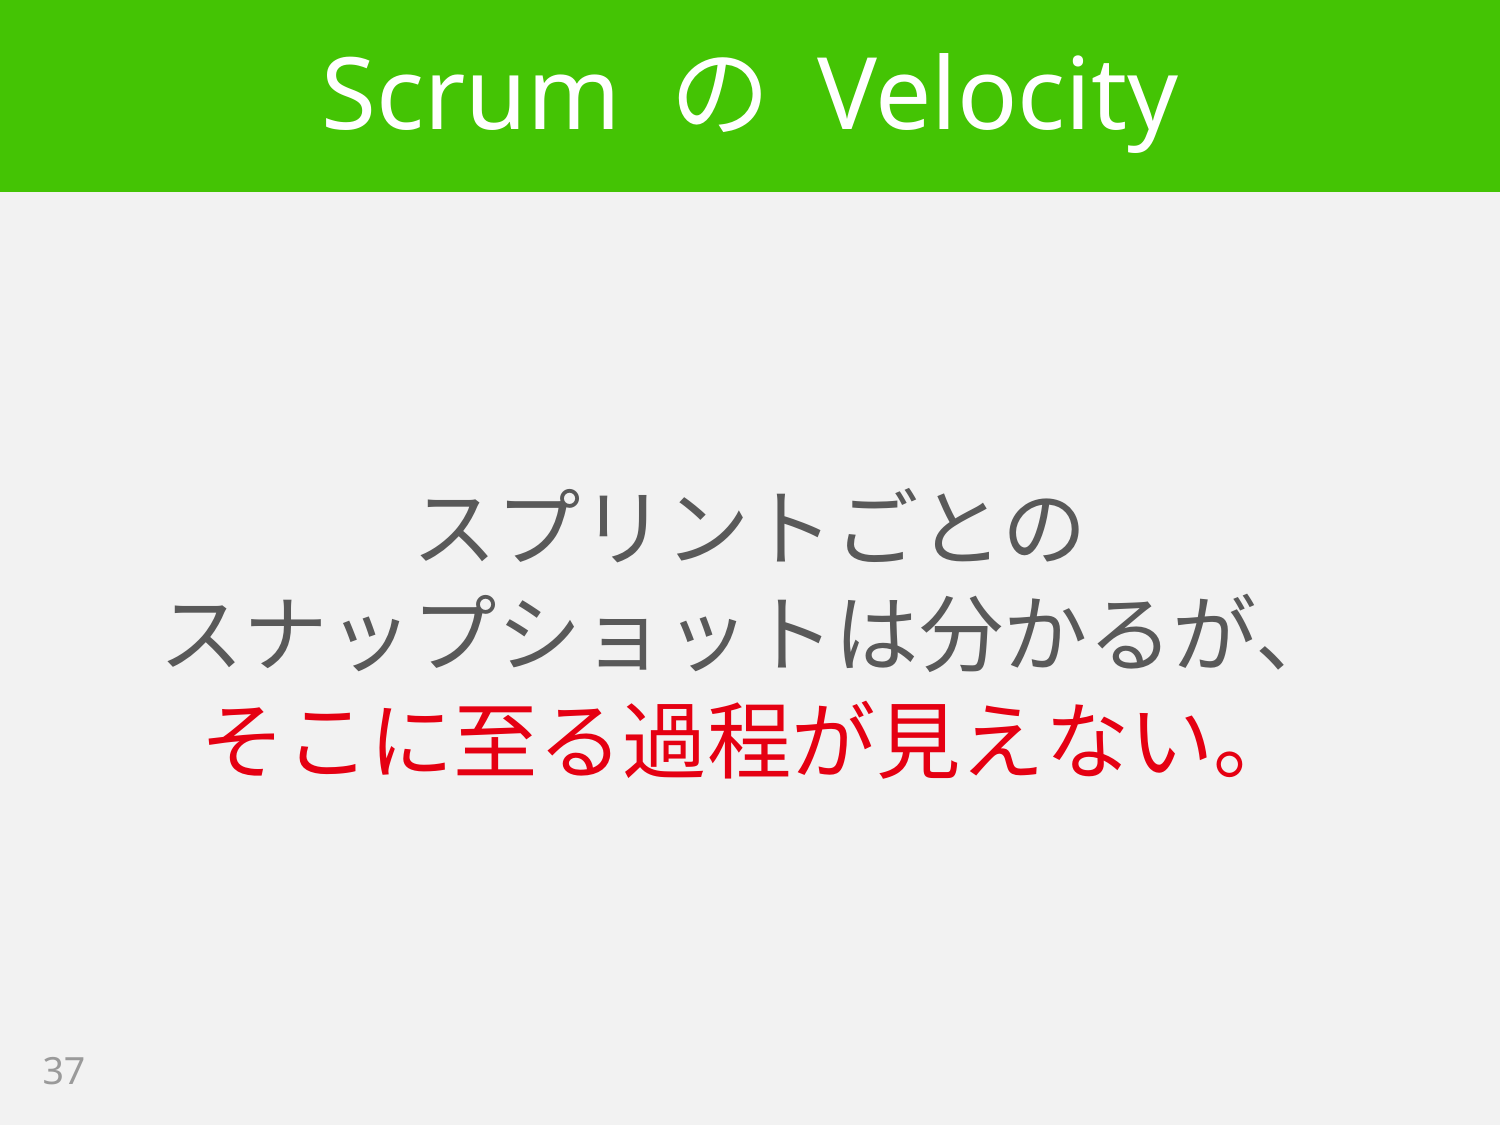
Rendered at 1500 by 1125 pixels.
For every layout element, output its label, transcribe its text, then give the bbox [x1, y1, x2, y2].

list スプリントごとの スナップショットは分かるが、 そこに至る過程が見えない。 [103, 277, 1397, 1000]
slide_number 37 [27, 1042, 146, 1102]
title Scrum の Velocity [0, 53, 1500, 140]
